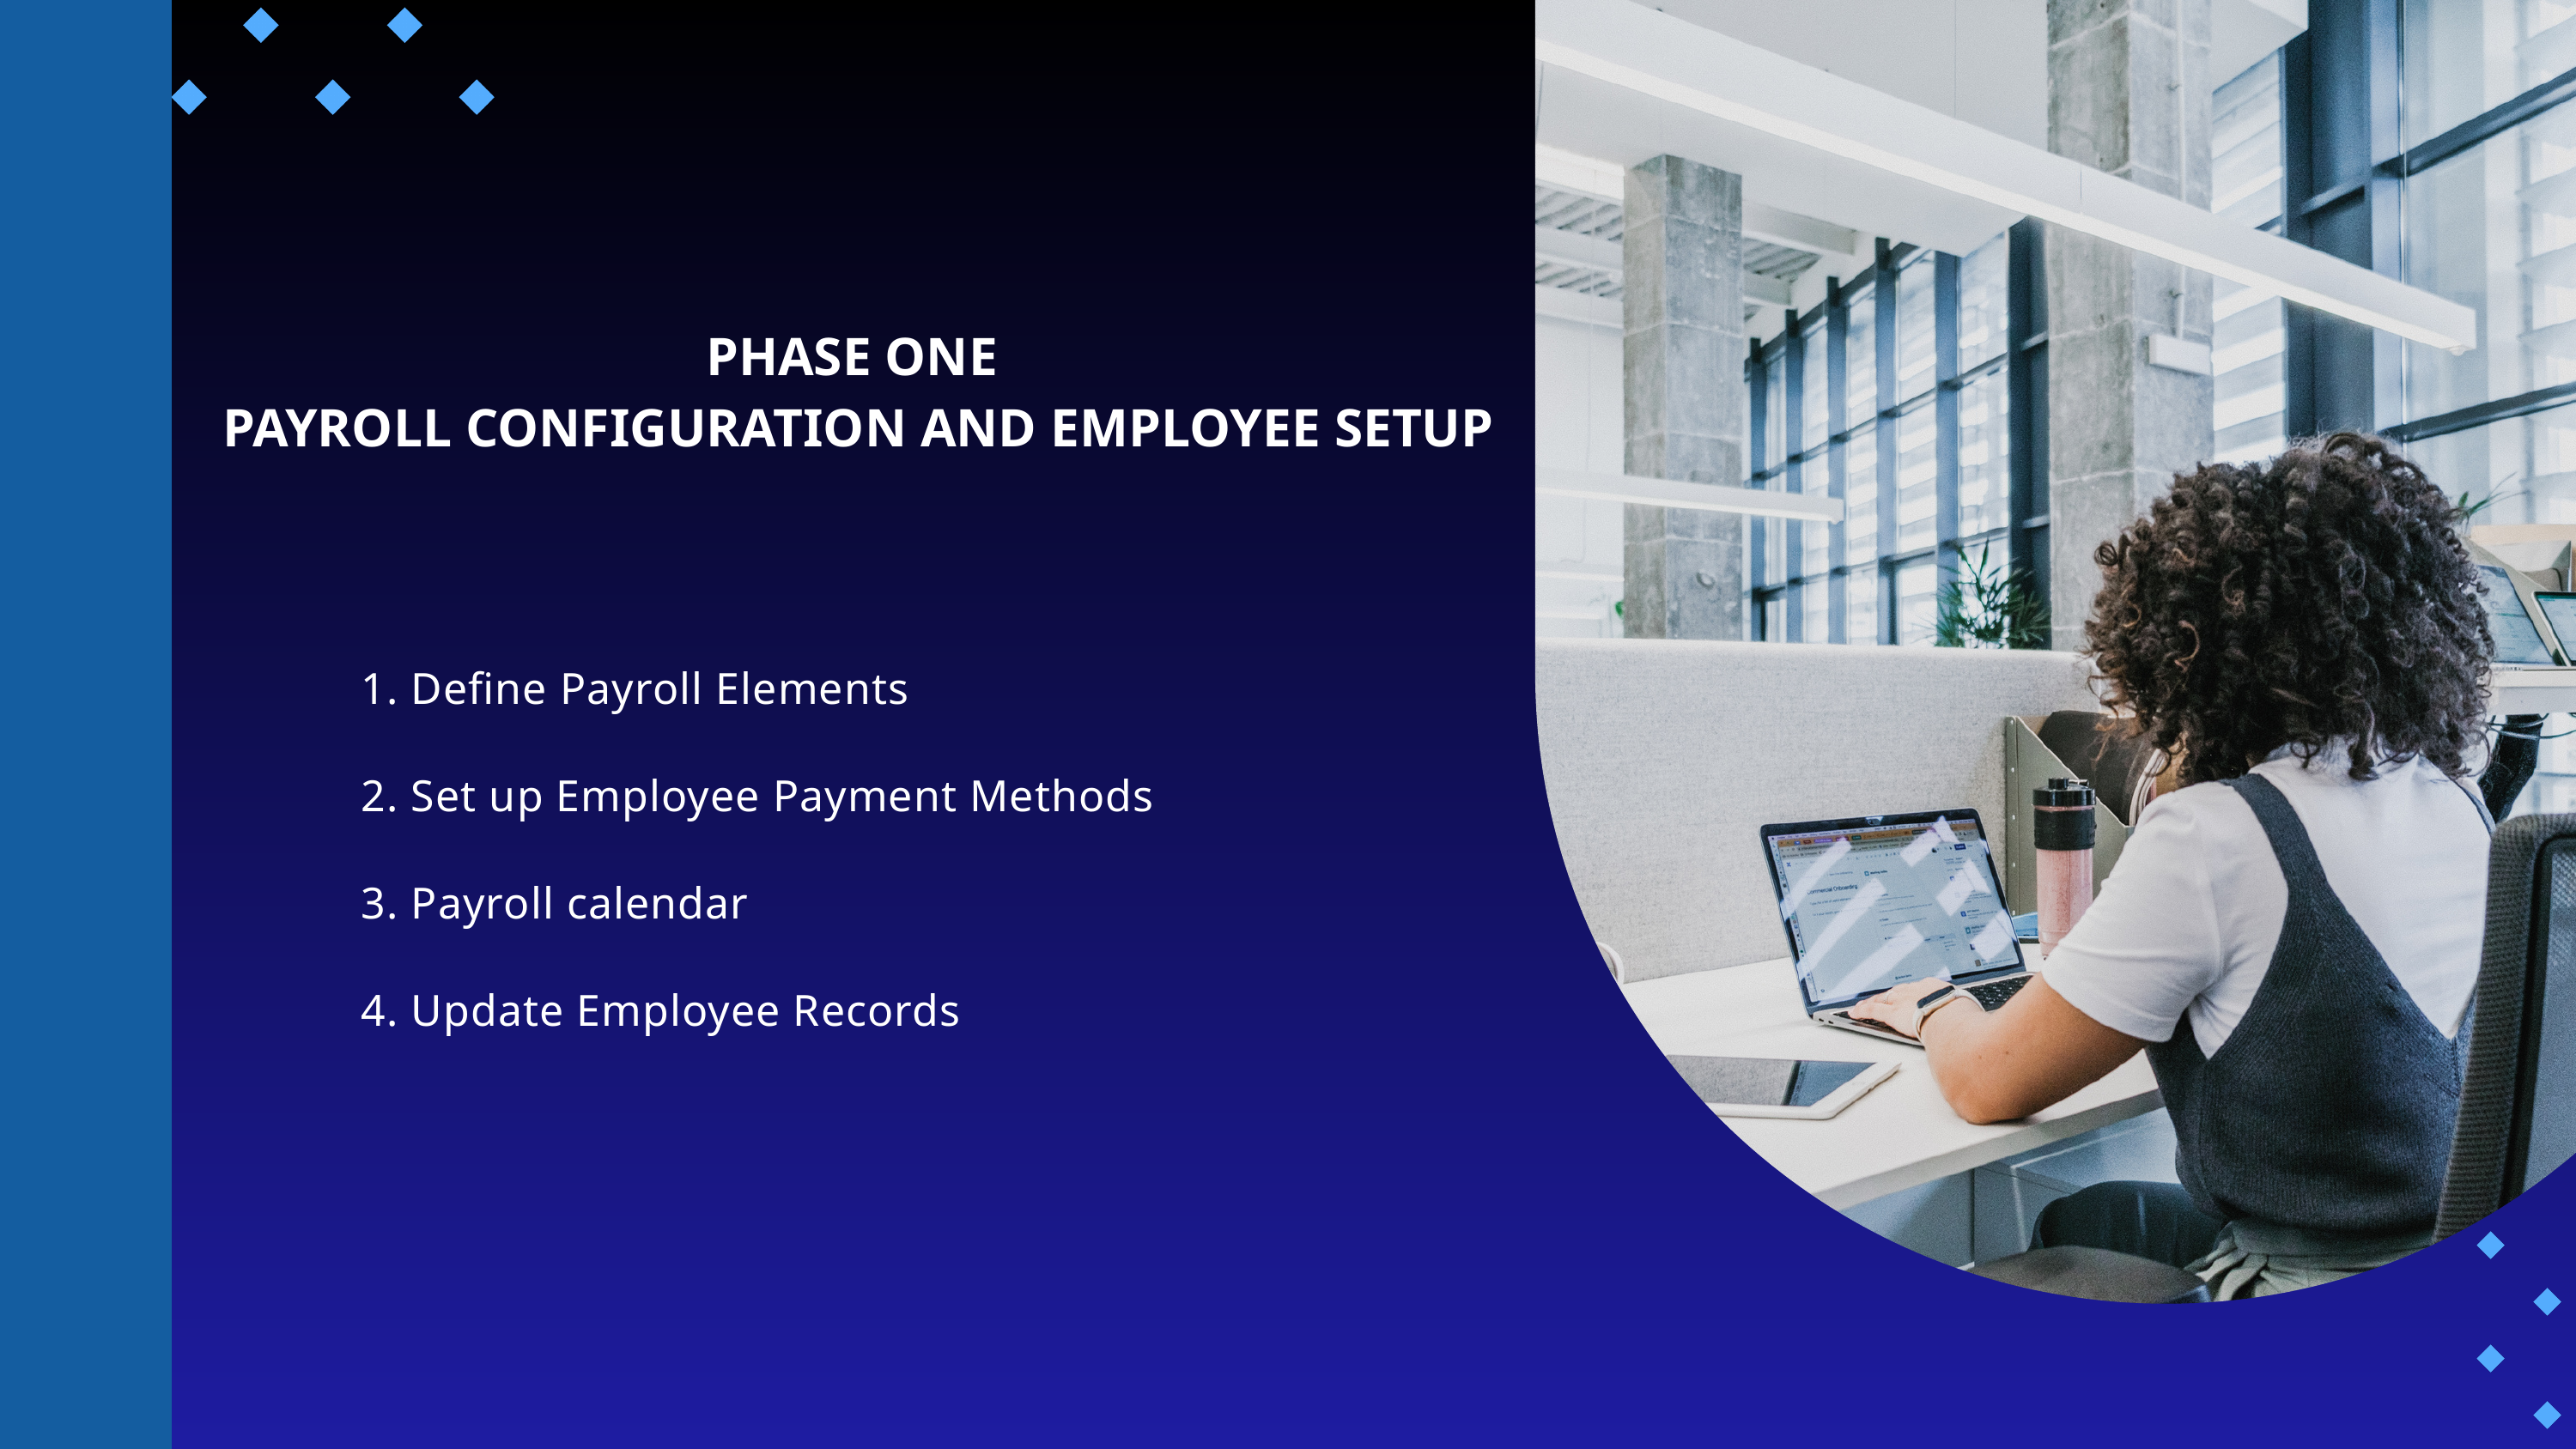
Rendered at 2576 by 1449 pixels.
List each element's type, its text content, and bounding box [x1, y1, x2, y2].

text_box [177, 0, 495, 115]
text_box PHASE ONE PAYROLL CONFIGURATION AND EMPLOYEE SETUP [182, 313, 1529, 458]
text_box [2476, 1312, 2576, 1449]
text_box 1. Define Payroll Elements 2. Set up Employee Payment Methods 3. Payroll calendar 4. Update Employee Records [361, 659, 1408, 1035]
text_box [0, 0, 172, 1449]
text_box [1534, 0, 2576, 1304]
